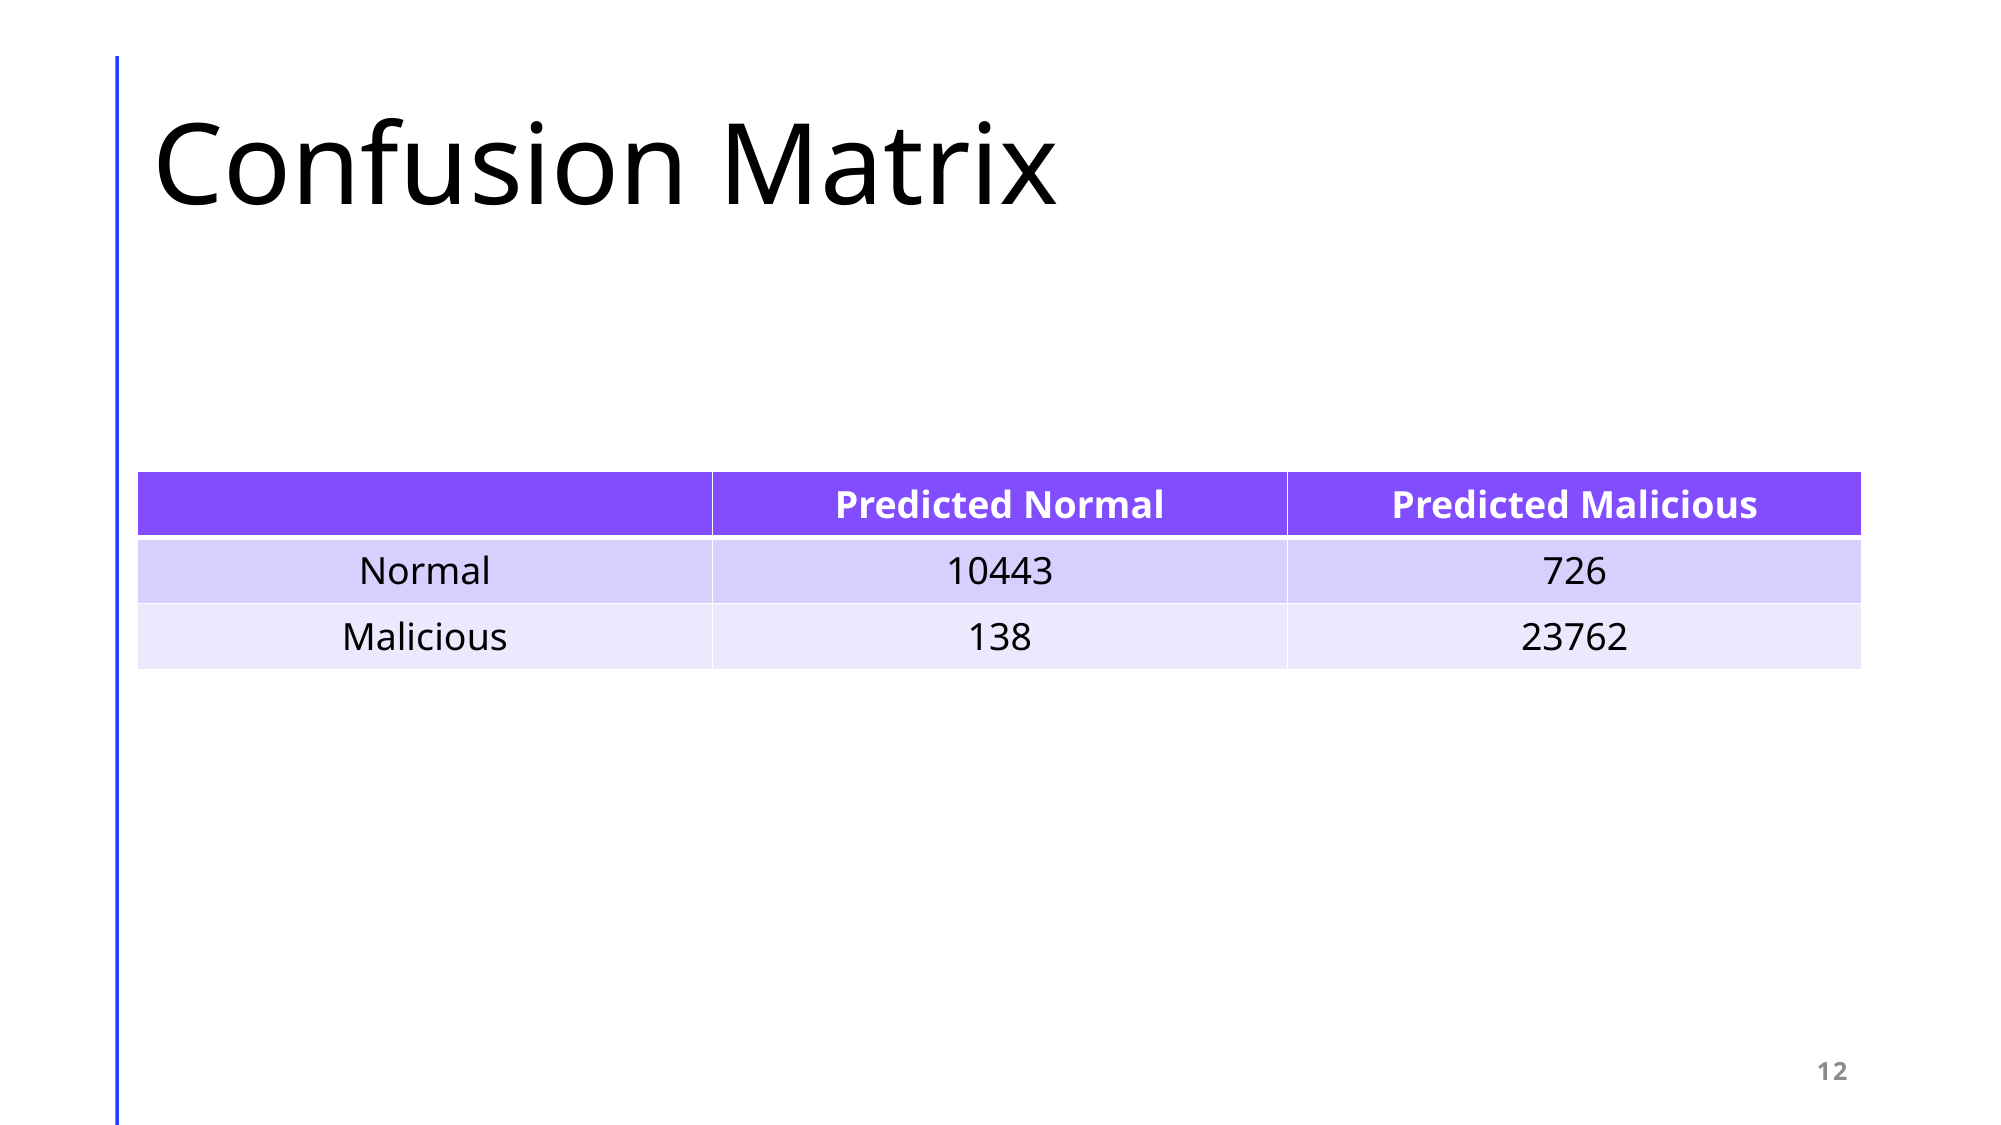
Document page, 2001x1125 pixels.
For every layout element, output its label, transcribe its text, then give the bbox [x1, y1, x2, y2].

table_cell Malicious [138, 604, 712, 669]
slide_number 12 [1412, 1042, 1863, 1103]
table_header Predicted Malicious [1288, 472, 1861, 535]
table_cell 726 [1288, 540, 1861, 603]
table_cell 10443 [713, 540, 1287, 603]
table_header [138, 472, 712, 535]
table_cell 23762 [1288, 604, 1861, 669]
table_header Predicted Normal [713, 472, 1287, 535]
table_cell Normal [138, 540, 712, 603]
table_cell 138 [713, 604, 1287, 669]
title Confusion Matrix [137, 59, 1863, 278]
